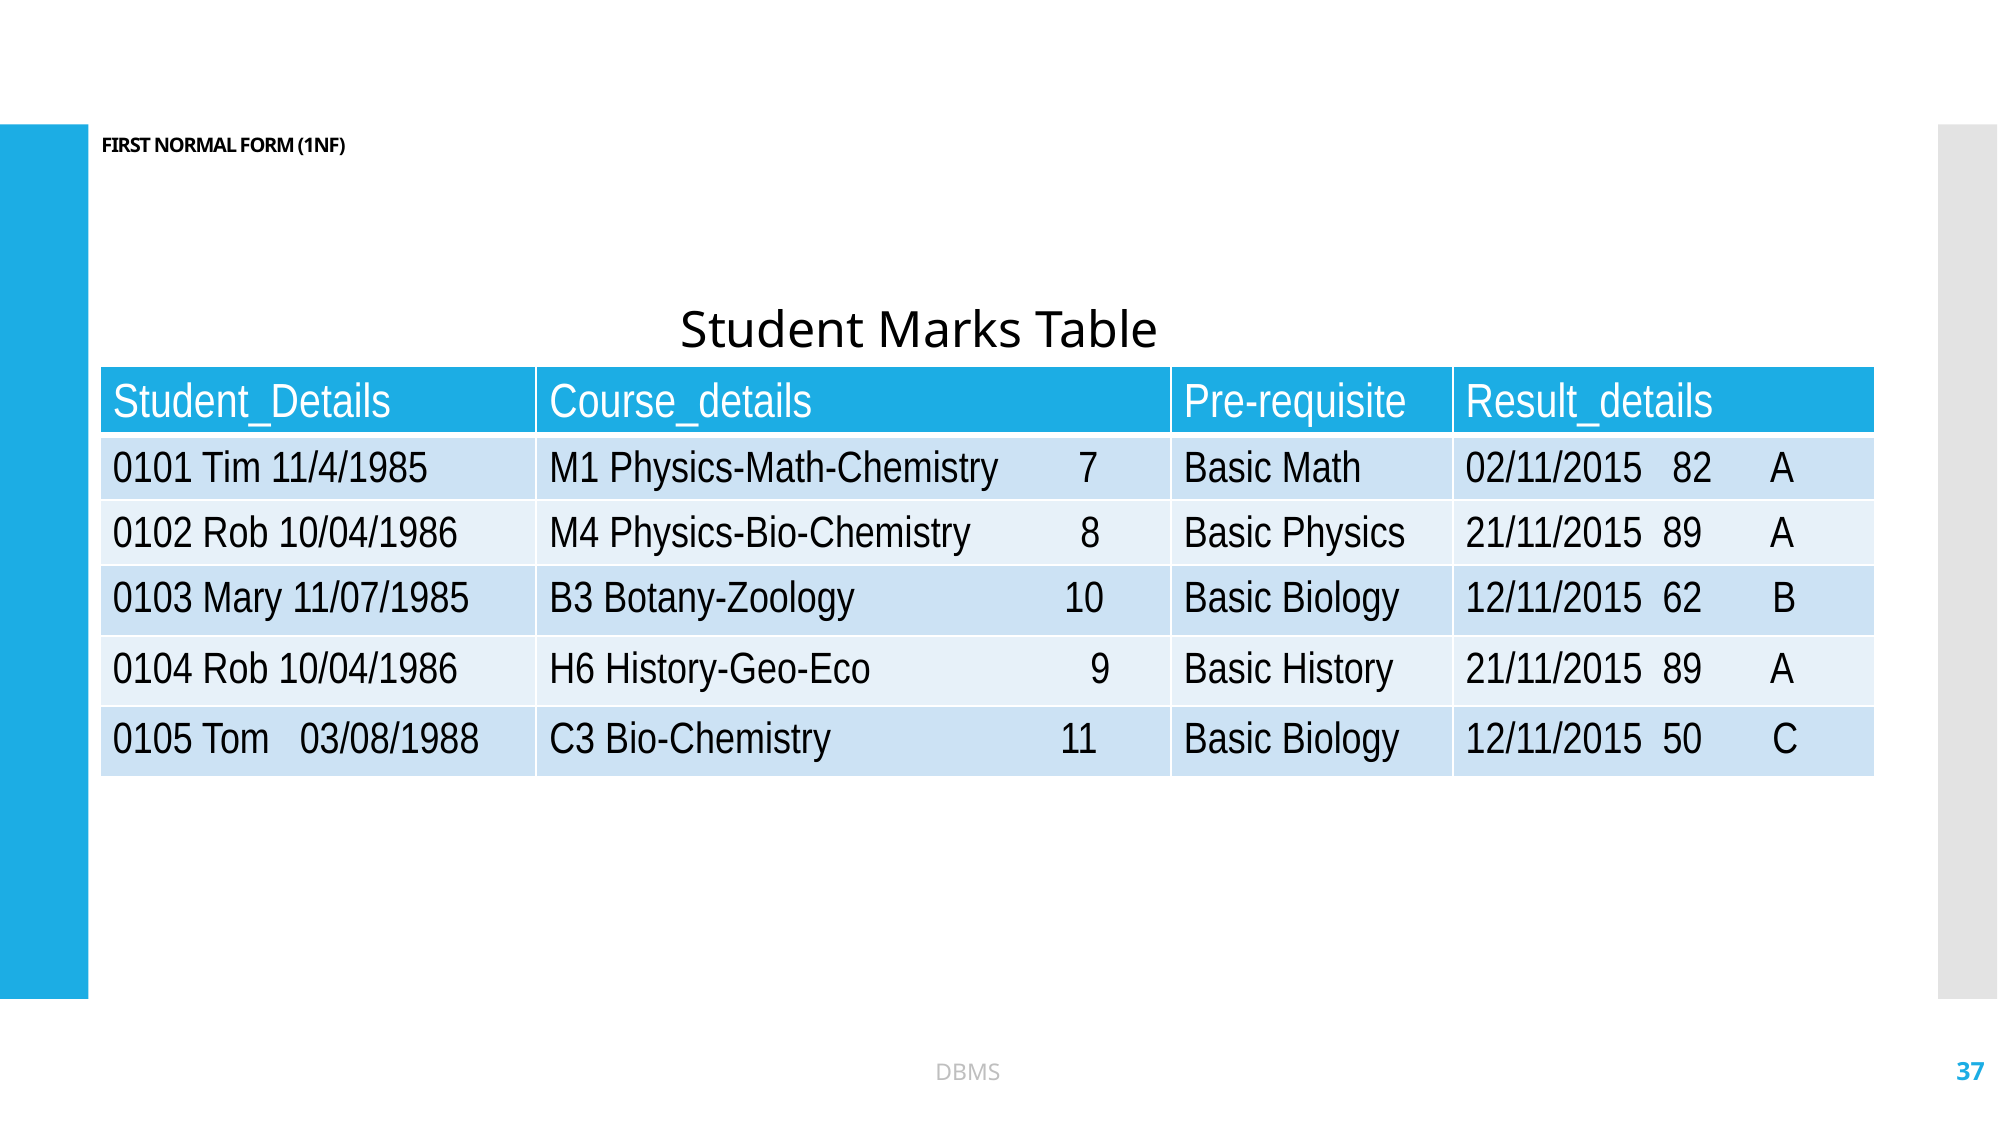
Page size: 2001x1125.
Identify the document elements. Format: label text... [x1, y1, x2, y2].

table_cell 0103 Mary 11/07/1985 [101, 566, 535, 635]
table_cell 0101 Tim 11/4/1985 [101, 438, 535, 499]
table_header Pre-requisite [1172, 367, 1452, 432]
table_cell 21/11/2015 89 A [1454, 637, 1874, 705]
table_cell M1 Physics-Math-Chemistry 7 [537, 438, 1170, 499]
table_cell 21/11/2015 89 A [1454, 501, 1874, 564]
footer DBMS [493, 1044, 1443, 1103]
table_cell 0104 Rob 10/04/1986 [101, 637, 535, 705]
table_cell 0102 Rob 10/04/1986 [101, 501, 535, 564]
table_cell C3 Bio-Chemistry 11 [537, 707, 1170, 776]
table_header Student_Details [101, 367, 535, 432]
table_header Result_details [1454, 367, 1874, 432]
table_cell Basic Biology [1172, 707, 1452, 776]
table_cell Basic Math [1172, 438, 1452, 499]
table_cell Basic History [1172, 637, 1452, 705]
table_cell H6 History-Geo-Eco 9 [537, 637, 1170, 705]
table_cell 0105 Tom 03/08/1988 [101, 707, 535, 776]
table_cell 02/11/2015 82 A [1454, 438, 1874, 499]
table_cell B3 Botany-Zoology 10 [537, 566, 1170, 635]
table_cell Basic Biology [1172, 566, 1452, 635]
text_box Student Marks Table [665, 290, 1210, 365]
table_cell Basic Physics [1172, 501, 1452, 564]
slide_number 37 [1748, 1042, 2000, 1103]
table_cell 12/11/2015 62 B [1454, 566, 1874, 635]
title FIRST NORMAL FORM (1NF) [86, 128, 1653, 189]
table_header Course_details [537, 367, 1170, 432]
table_cell M4 Physics-Bio-Chemistry 8 [537, 501, 1170, 564]
table_cell 12/11/2015 50 C [1454, 707, 1874, 776]
